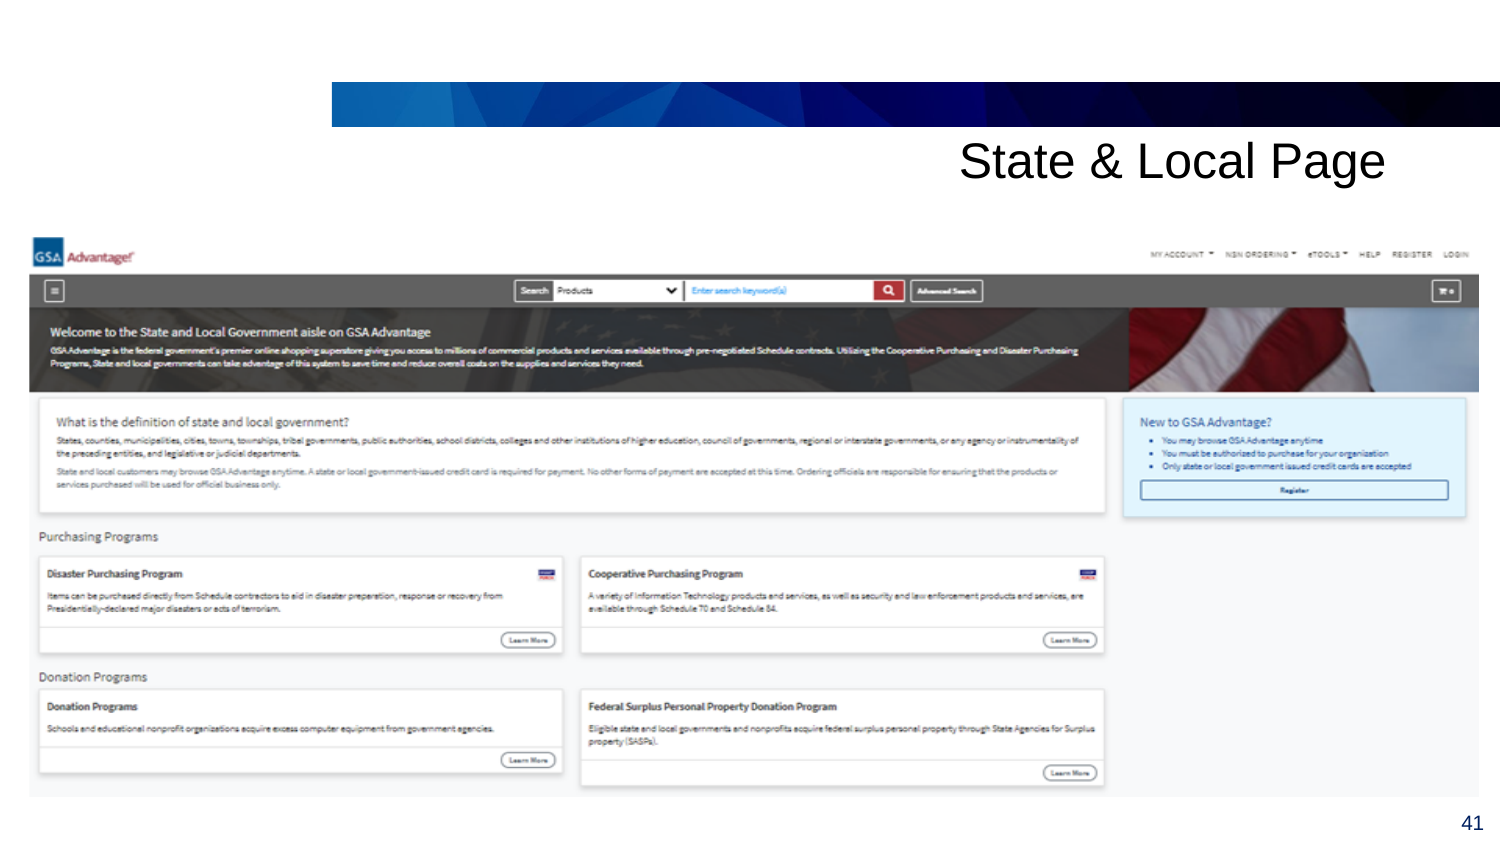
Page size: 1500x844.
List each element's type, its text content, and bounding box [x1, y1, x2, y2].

picture [29, 237, 1480, 797]
text_box State & Local Page [112, 105, 1387, 211]
picture [331, 82, 1500, 127]
